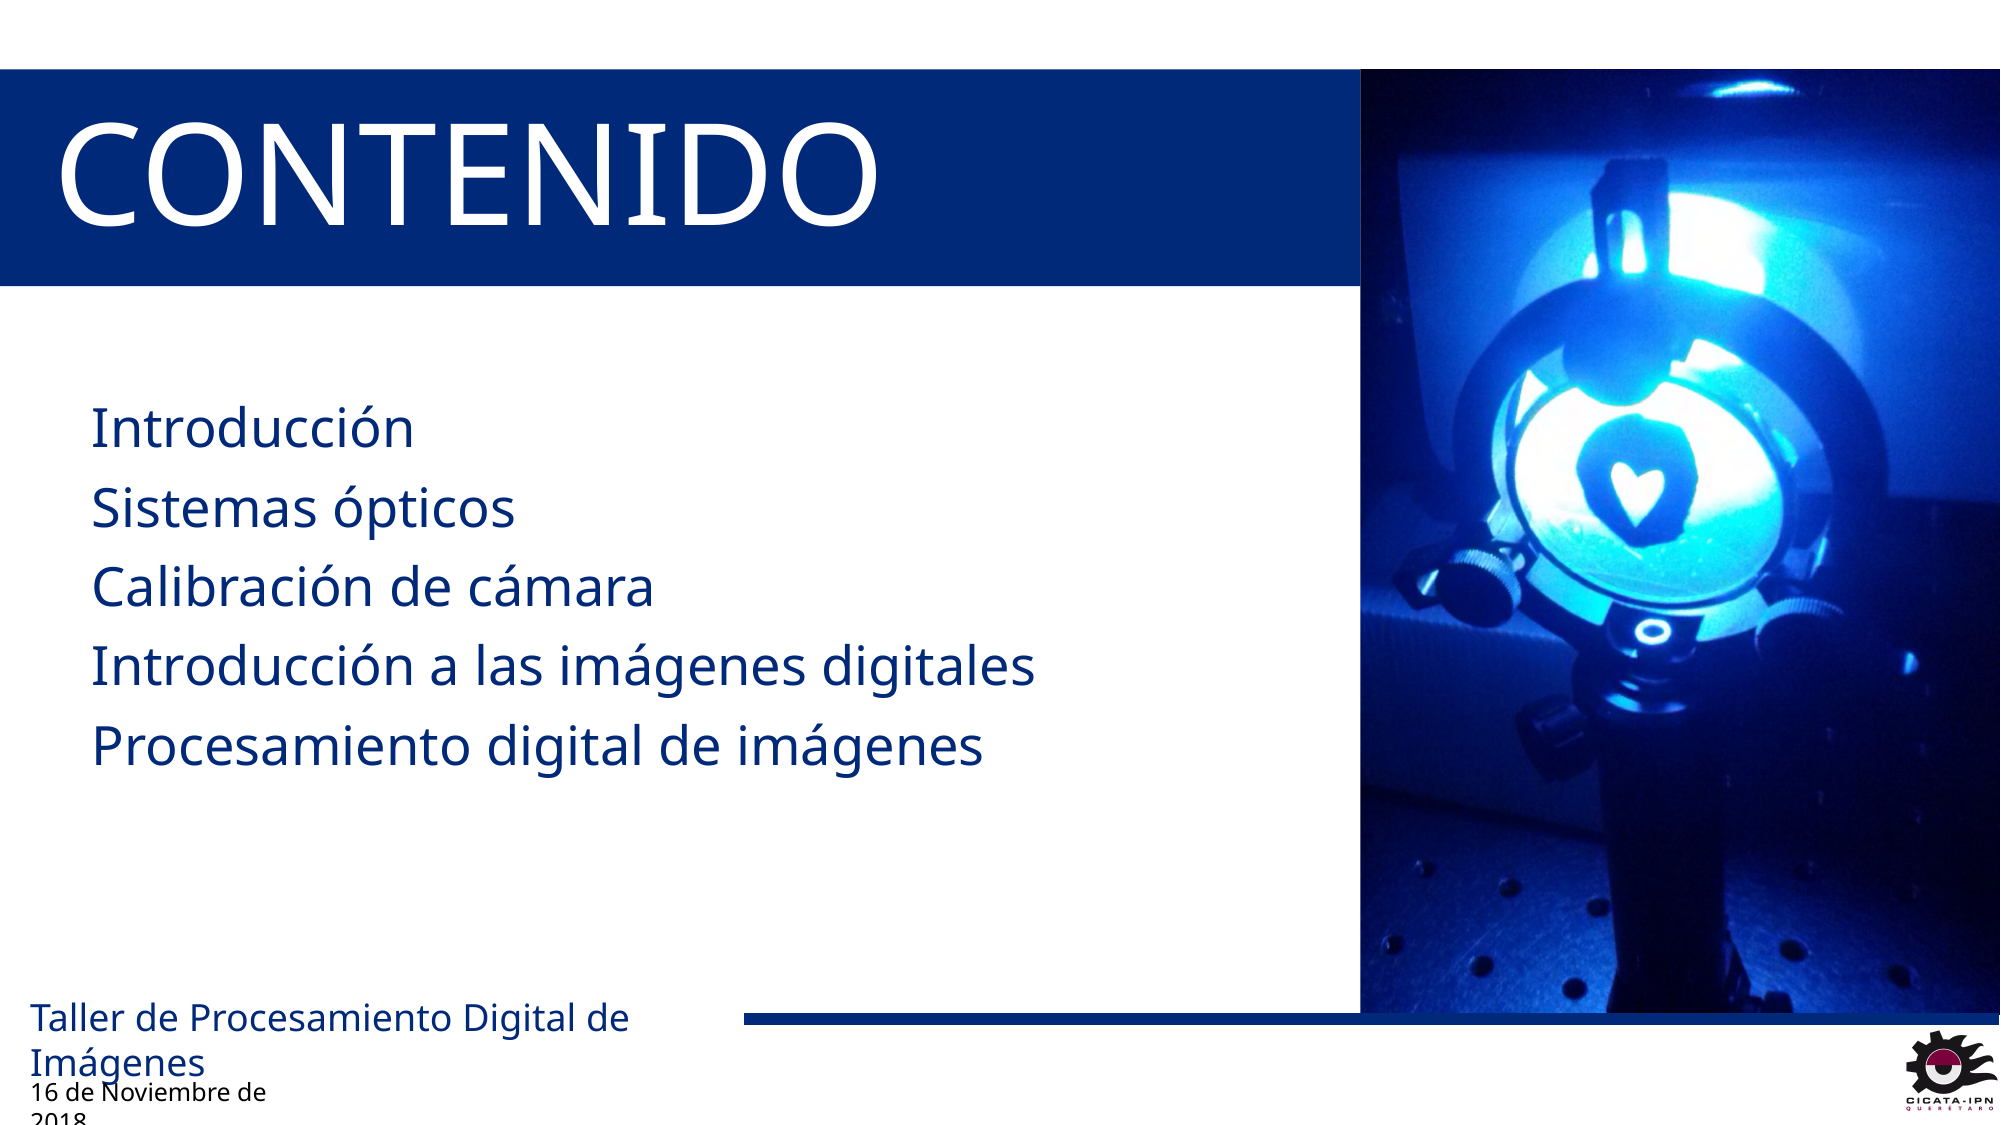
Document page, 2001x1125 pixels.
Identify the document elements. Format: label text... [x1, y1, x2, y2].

subtitle Introducción Sistemas ópticos Calibración de cámara Introducción a las imágenes digitales Procesamiento digital de imágenes [76, 393, 1257, 907]
picture [1360, 69, 2000, 1016]
text_box 16 de Noviembre de 2018 [15, 1069, 342, 1125]
text_box Taller de Procesamiento Digital de Imágenes [15, 986, 802, 1092]
title CONTENIDO [38, 85, 1222, 264]
text_box [0, 68, 1361, 287]
picture [1905, 1029, 1999, 1112]
